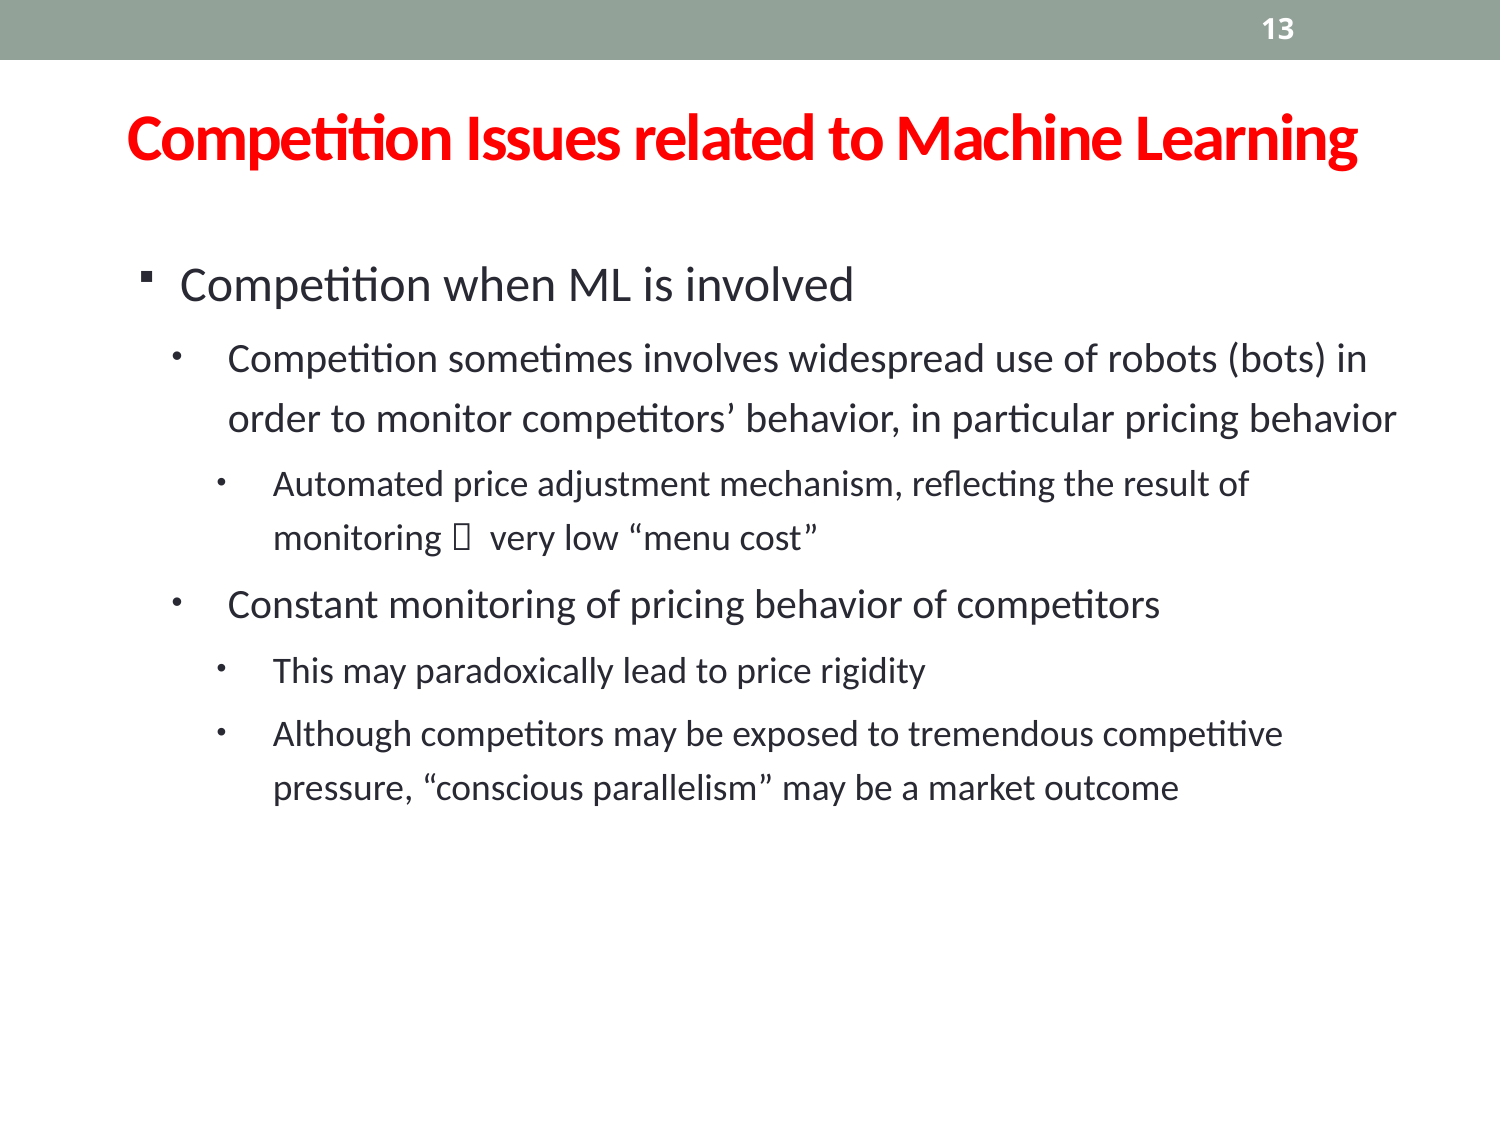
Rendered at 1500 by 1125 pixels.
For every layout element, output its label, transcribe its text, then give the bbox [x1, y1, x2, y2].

list Competition when ML is involved Competition sometimes involves widespread use of robots (bots) in order to monitor competitors’ behavior, in particular pricing behavior Automated price adjustment mechanism, reflecting the result of monitoring  very low “menu cost” Constant monitoring of pricing behavior of competitors This may paradoxically lead to price rigidity Although competitors may be exposed to tremendous competitive pressure, “conscious parallelism” may be a market outcome [100, 231, 1424, 1071]
title Competition Issues related to Machine Learning [112, 90, 1483, 179]
slide_number 13 [1250, 3, 1425, 57]
